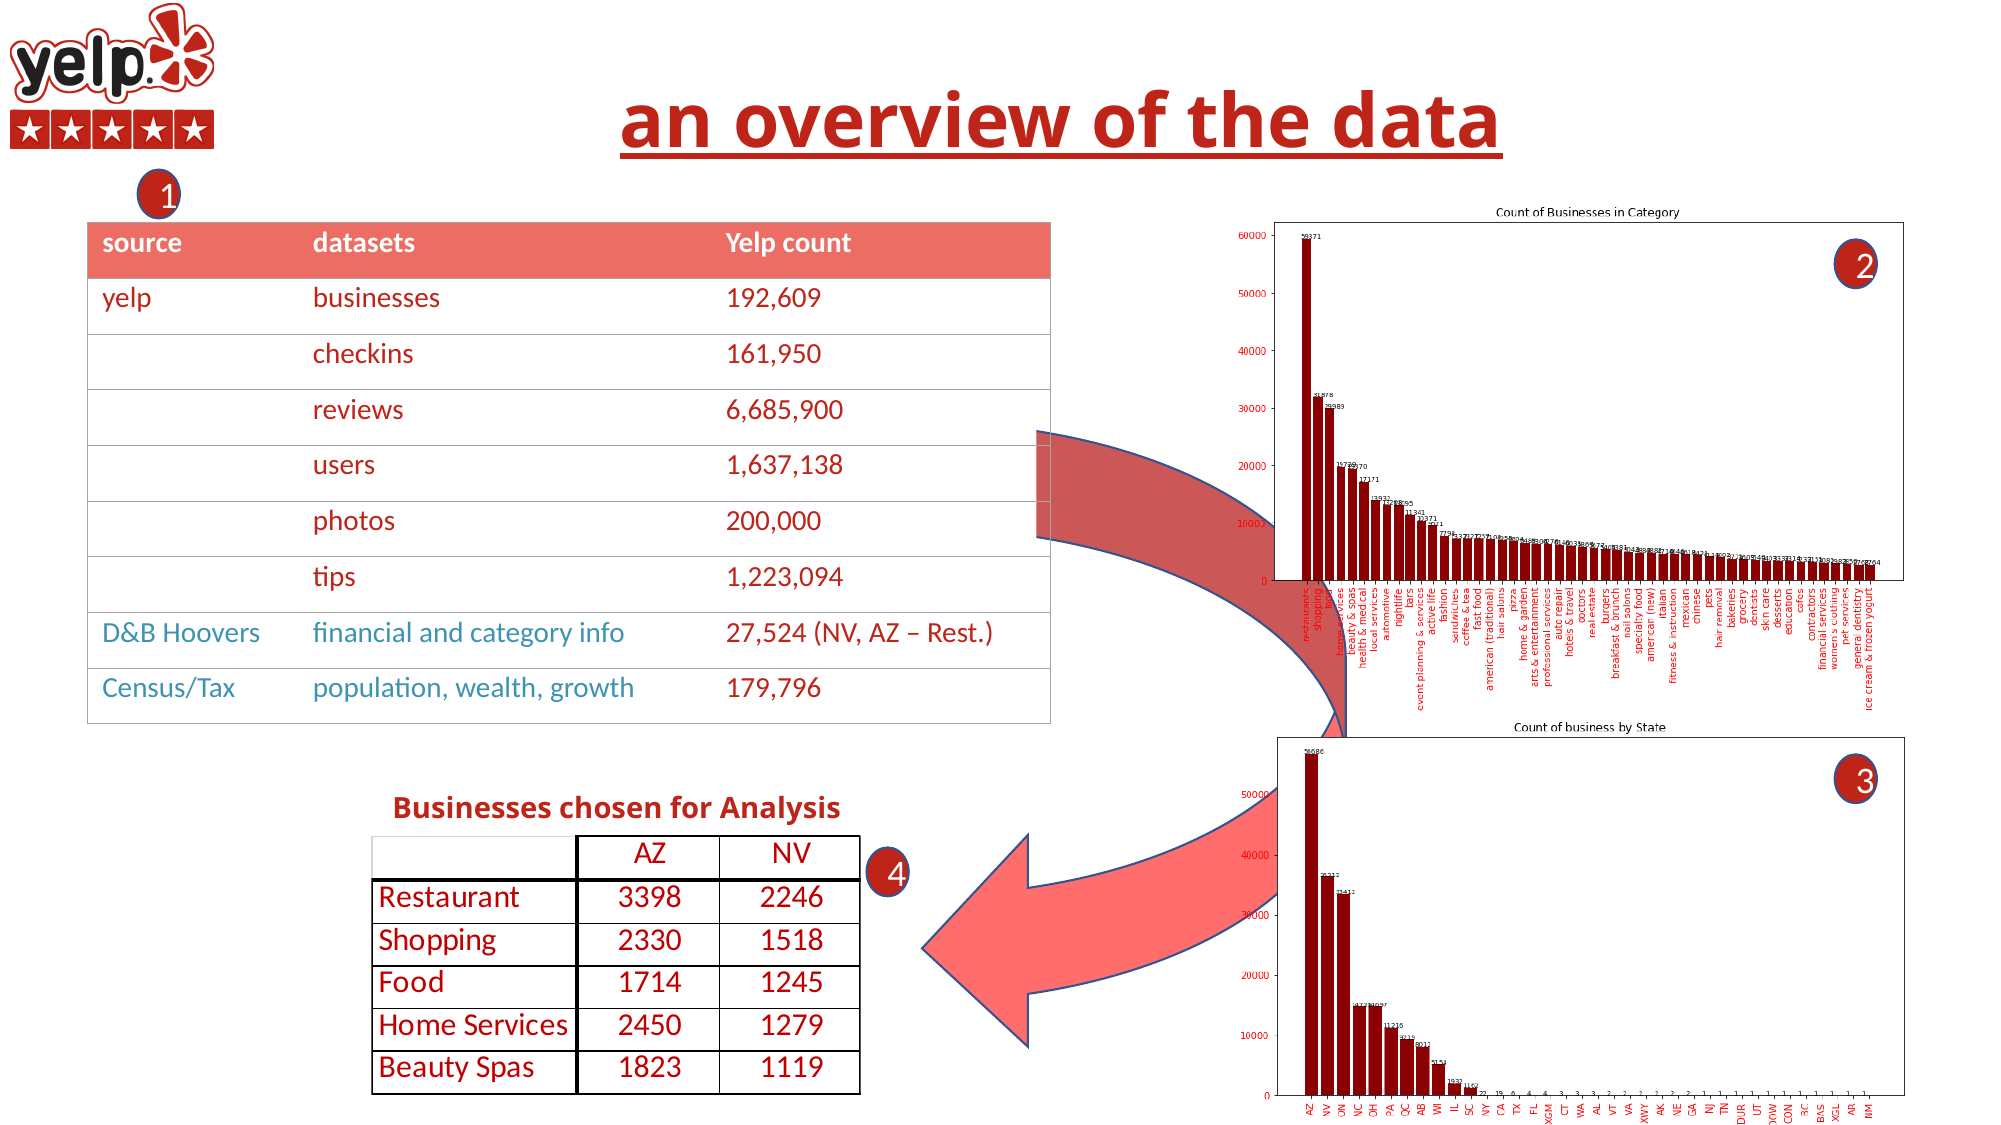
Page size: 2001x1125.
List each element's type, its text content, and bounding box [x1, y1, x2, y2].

table_cell tips [298, 557, 711, 612]
text_box Businesses chosen for Analysis [371, 782, 863, 835]
table_cell yelp [88, 279, 298, 334]
table_cell 27,524 (NV, AZ – Rest.) [711, 613, 1050, 668]
text_box an overview of the data [137, 59, 1985, 187]
table_cell Census/Tax [88, 669, 298, 723]
table_cell users [298, 446, 711, 501]
table_header Yelp count [711, 223, 1050, 278]
table_cell D&B Hoovers [88, 613, 298, 668]
text_box [1051, 538, 1229, 603]
table_cell checkins [298, 335, 711, 389]
table_cell population, wealth, growth [298, 669, 711, 723]
table_cell 179,796 [711, 669, 1050, 723]
text_box 4 [865, 846, 910, 898]
picture [1, 0, 223, 158]
table_header datasets [298, 223, 711, 278]
table_cell businesses [298, 279, 711, 334]
picture [371, 835, 863, 1097]
table_header source [88, 223, 298, 278]
table_cell 1,223,094 [711, 557, 1050, 612]
table_cell financial and category info [298, 613, 711, 668]
table_cell [88, 390, 298, 445]
table_cell 192,609 [711, 279, 1050, 334]
table_cell 1,637,138 [711, 446, 1050, 501]
table_cell photos [298, 502, 711, 556]
table_cell [88, 446, 298, 501]
table_cell [88, 335, 298, 389]
table_cell [88, 557, 298, 612]
table_cell 6,685,900 [711, 390, 1050, 445]
table_cell [88, 502, 298, 556]
table_cell reviews [298, 390, 711, 445]
text_box 1 [136, 168, 181, 220]
table_cell 161,950 [711, 335, 1050, 389]
text_box [1051, 432, 1229, 498]
text_box [920, 818, 1232, 1050]
picture [1229, 200, 1913, 1125]
table_cell 200,000 [711, 502, 1050, 556]
